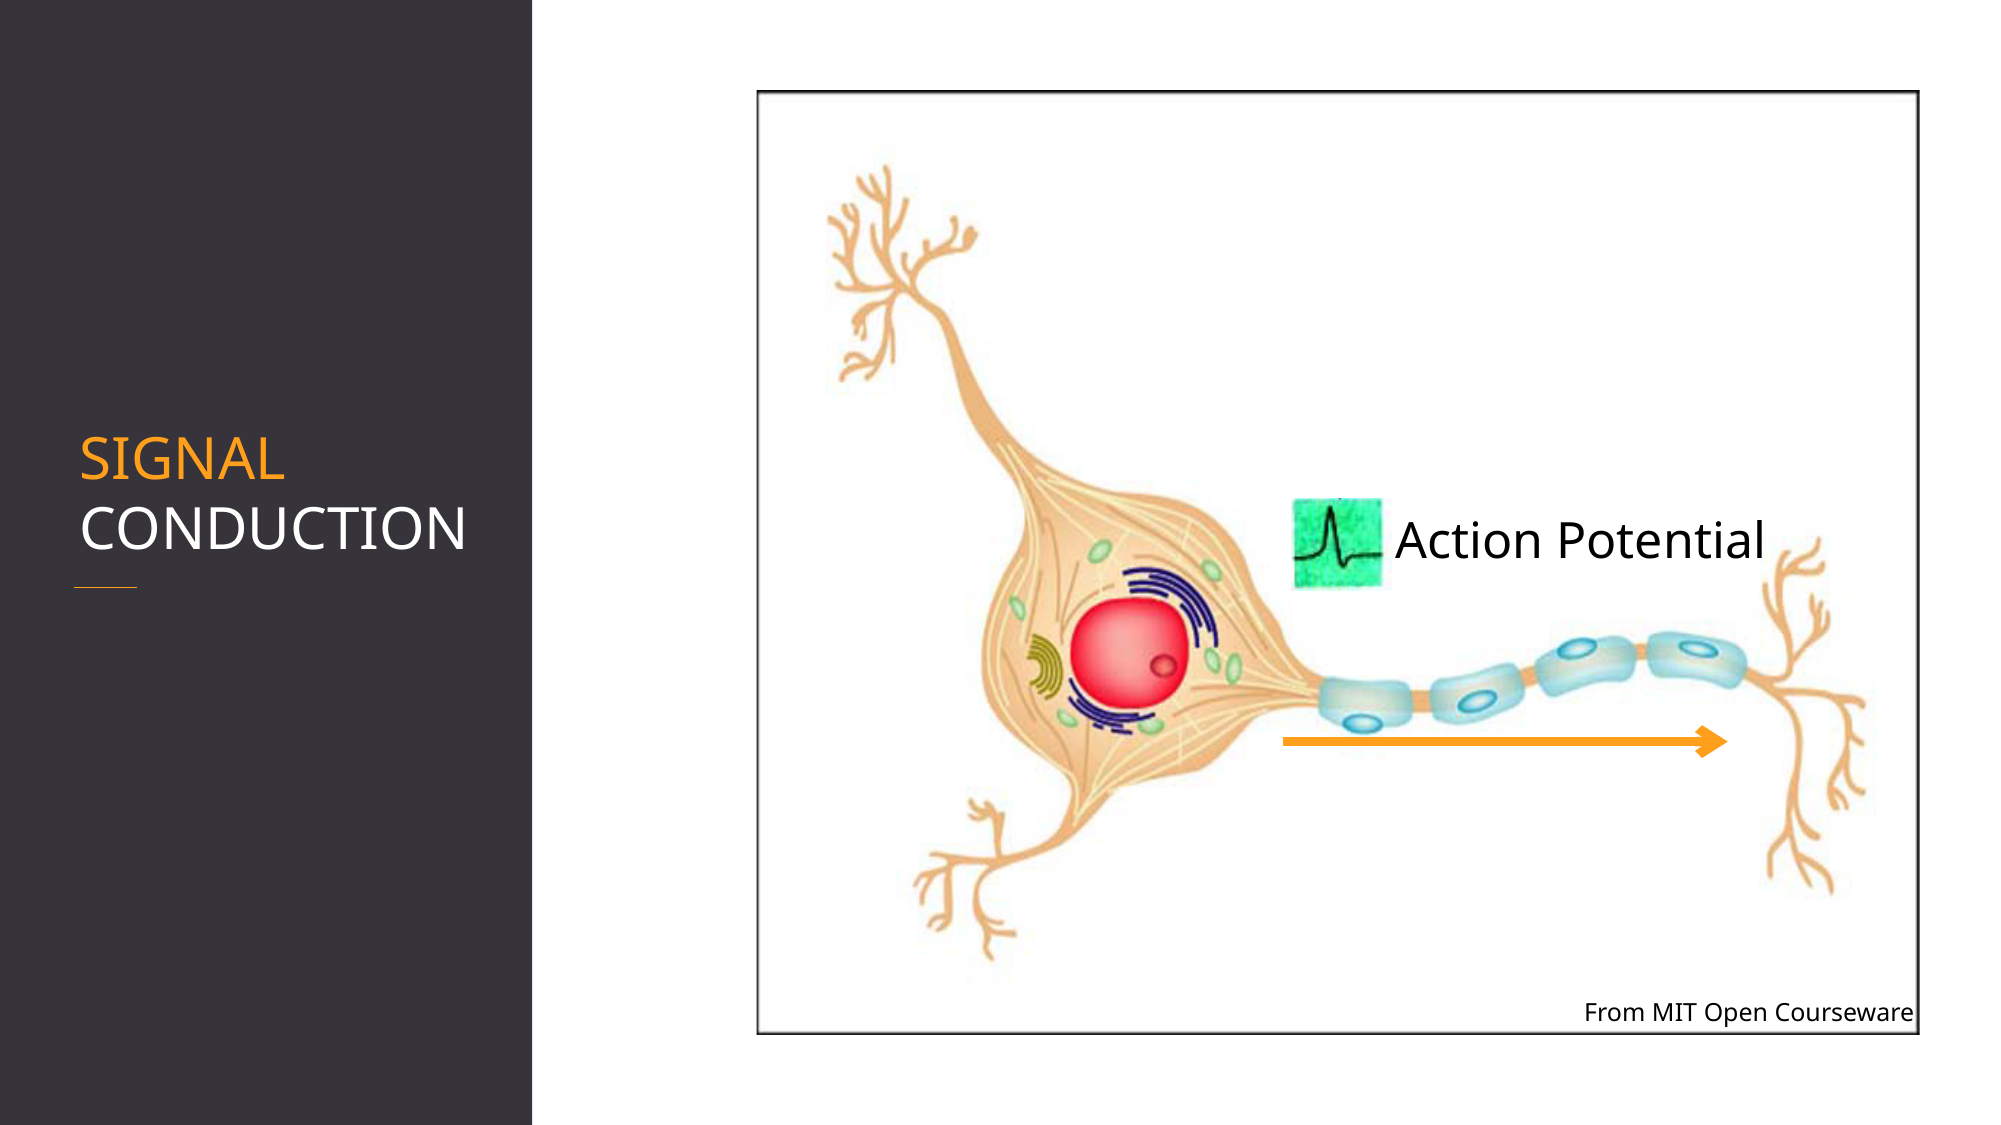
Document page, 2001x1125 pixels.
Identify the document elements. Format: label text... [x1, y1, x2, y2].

text_box [0, 0, 533, 1125]
text_box SIGNAL CONDUCTION [65, 414, 485, 569]
picture [756, 90, 1920, 1035]
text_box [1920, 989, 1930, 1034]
